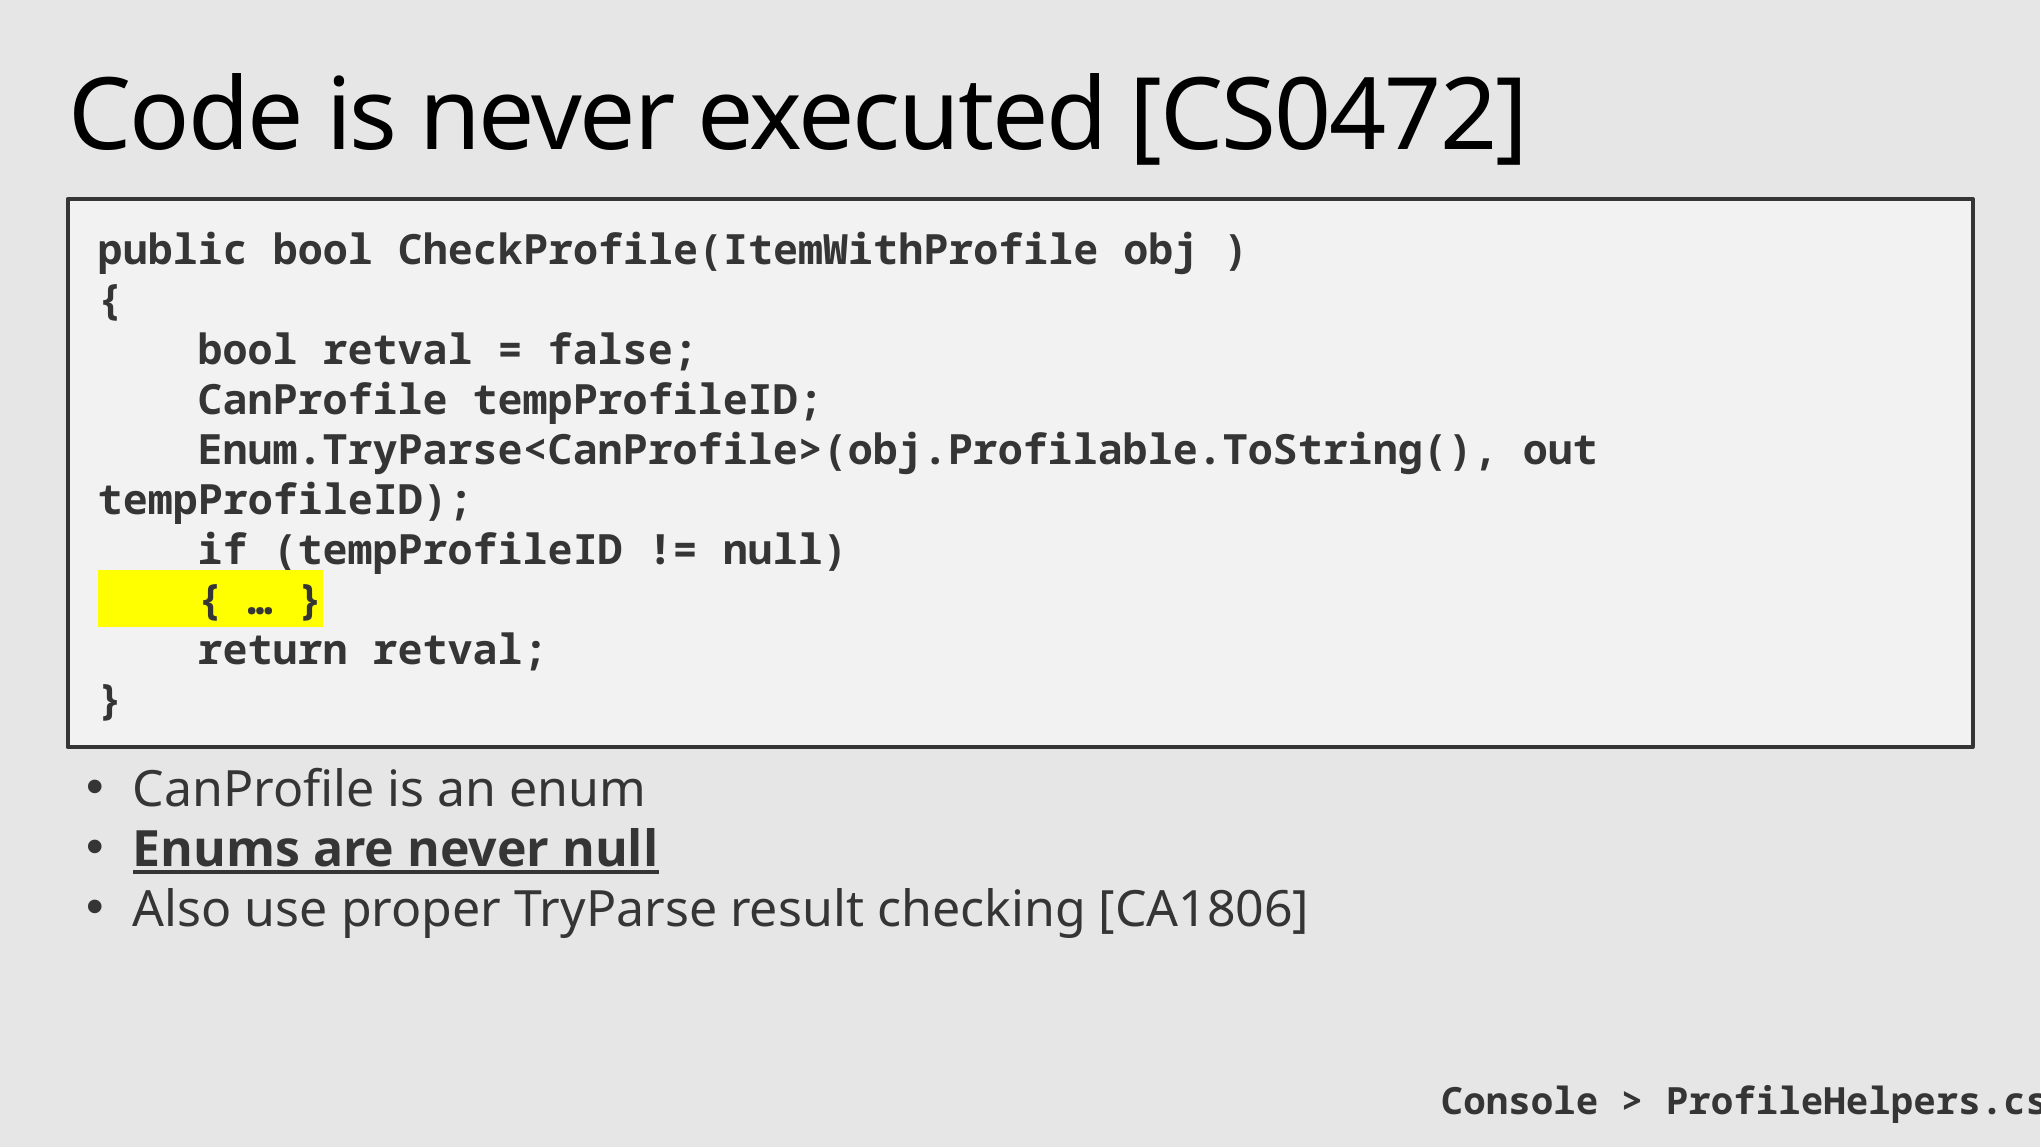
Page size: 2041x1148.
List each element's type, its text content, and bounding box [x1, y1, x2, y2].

text_box Console > ProfileHelpers.cs [1426, 1069, 2041, 1130]
title Code is never executed [CS0472] [45, 48, 1996, 199]
text_box public bool CheckProfile(ItemWithProfile obj ) { bool retval = false; CanProfile tempProfileID; Enum.TryParse<CanProfile>(obj.Profilable.ToString(), out tempProfileID); if (tempProfileID != null) { … } return retval; } [67, 198, 1973, 747]
text_box CanProfile is an enum Enums are never null Also use proper TryParse result checking [CA1806] [71, 749, 1325, 1014]
